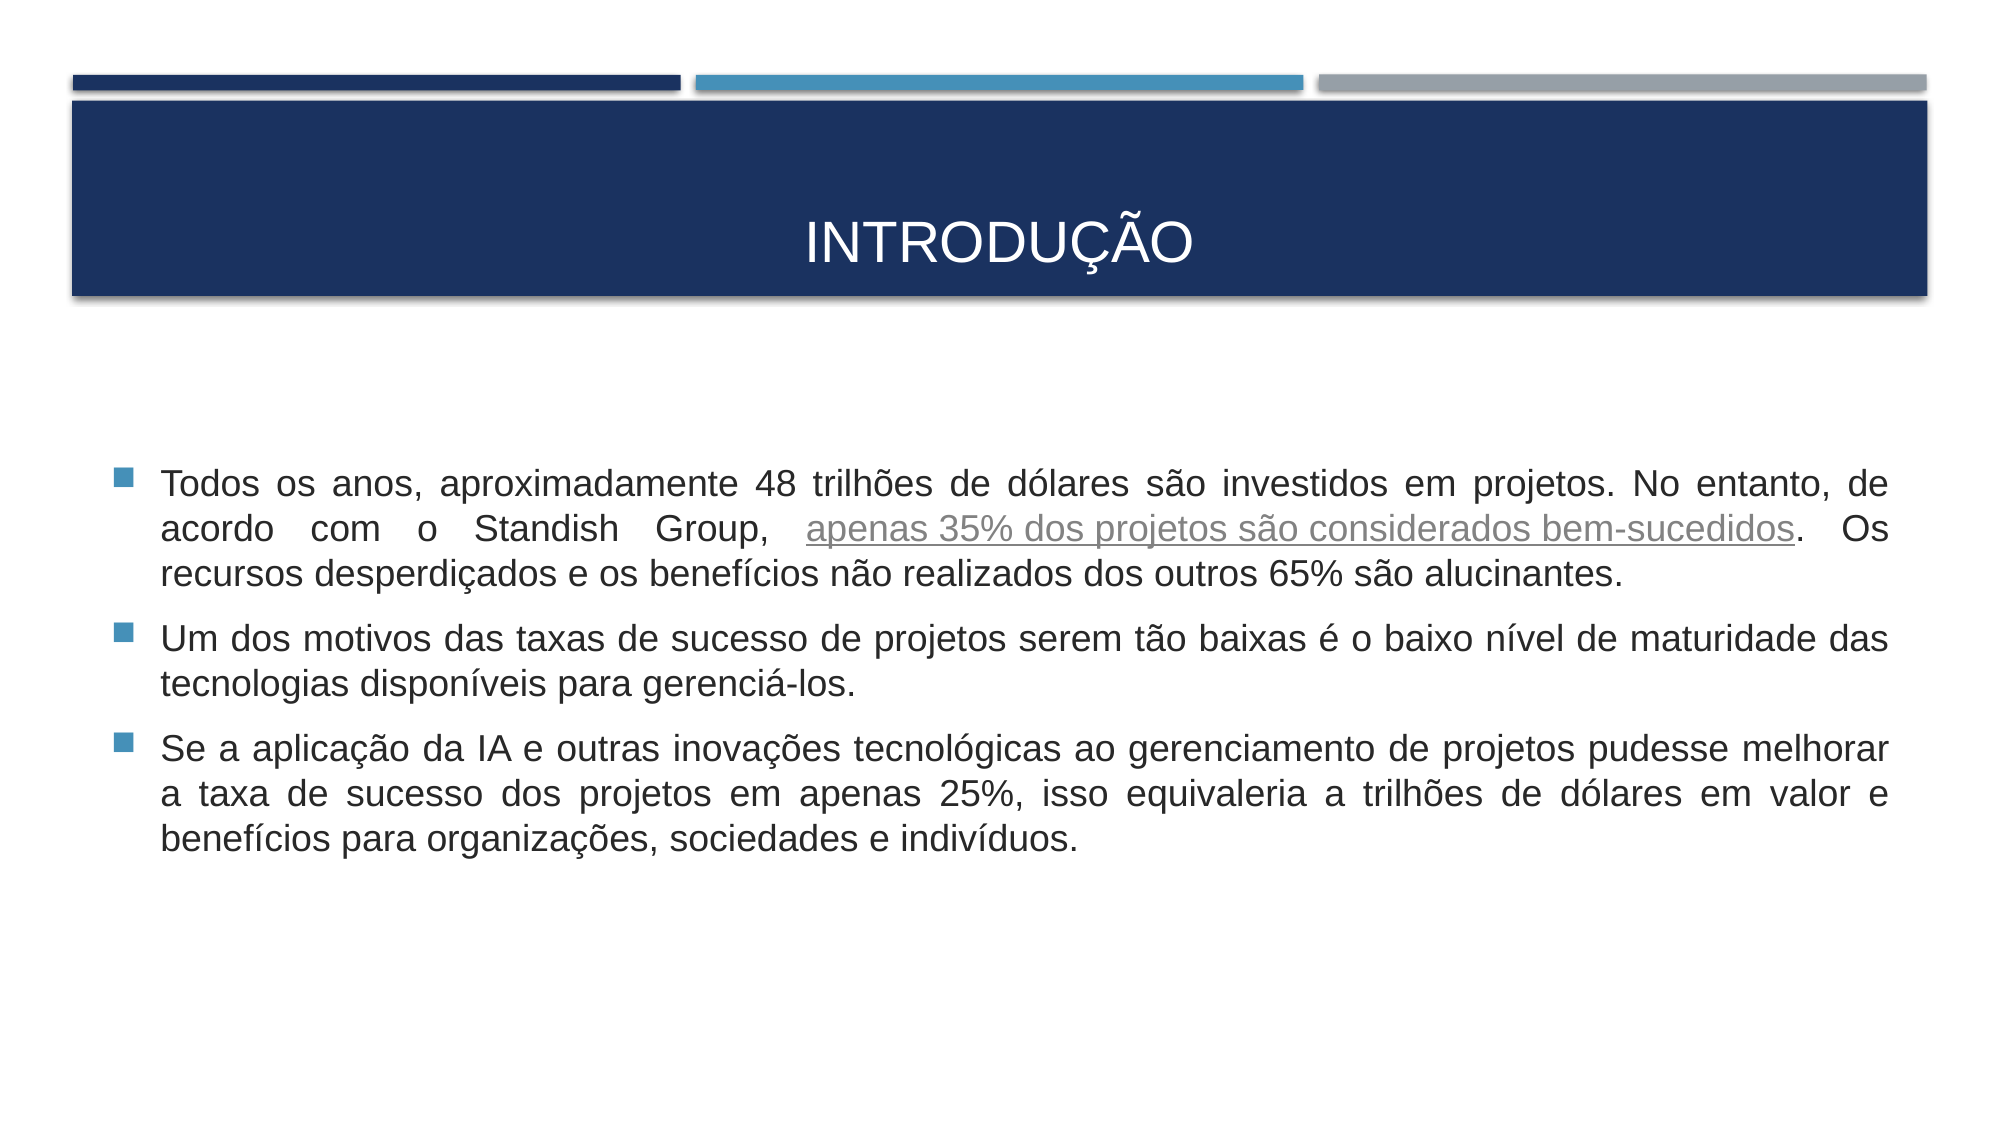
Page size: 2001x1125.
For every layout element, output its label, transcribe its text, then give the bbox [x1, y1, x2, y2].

title INTRODUÇÃO [95, 115, 1905, 282]
list Todos os anos, aproximadamente 48 trilhões de dólares são investidos em projetos. No entanto, de acordo com o Standish Group, apenas 35% dos projetos são considerados bem-sucedidos. Os recursos desperdiçados e os benefícios não realizados dos outros 65% são alucinantes. Um dos motivos das taxas de sucesso de projetos serem tão baixas é o baixo nível de maturidade das tecnologias disponíveis para gerenciá-los. Se a aplicação da IA e outras inovações tecnológicas ao gerenciamento de projetos pudesse melhorar a taxa de sucesso dos projetos em apenas 25%, isso equivaleria a trilhões de dólares em valor e benefícios para organizações, sociedades e indivíduos. [95, 357, 1905, 962]
